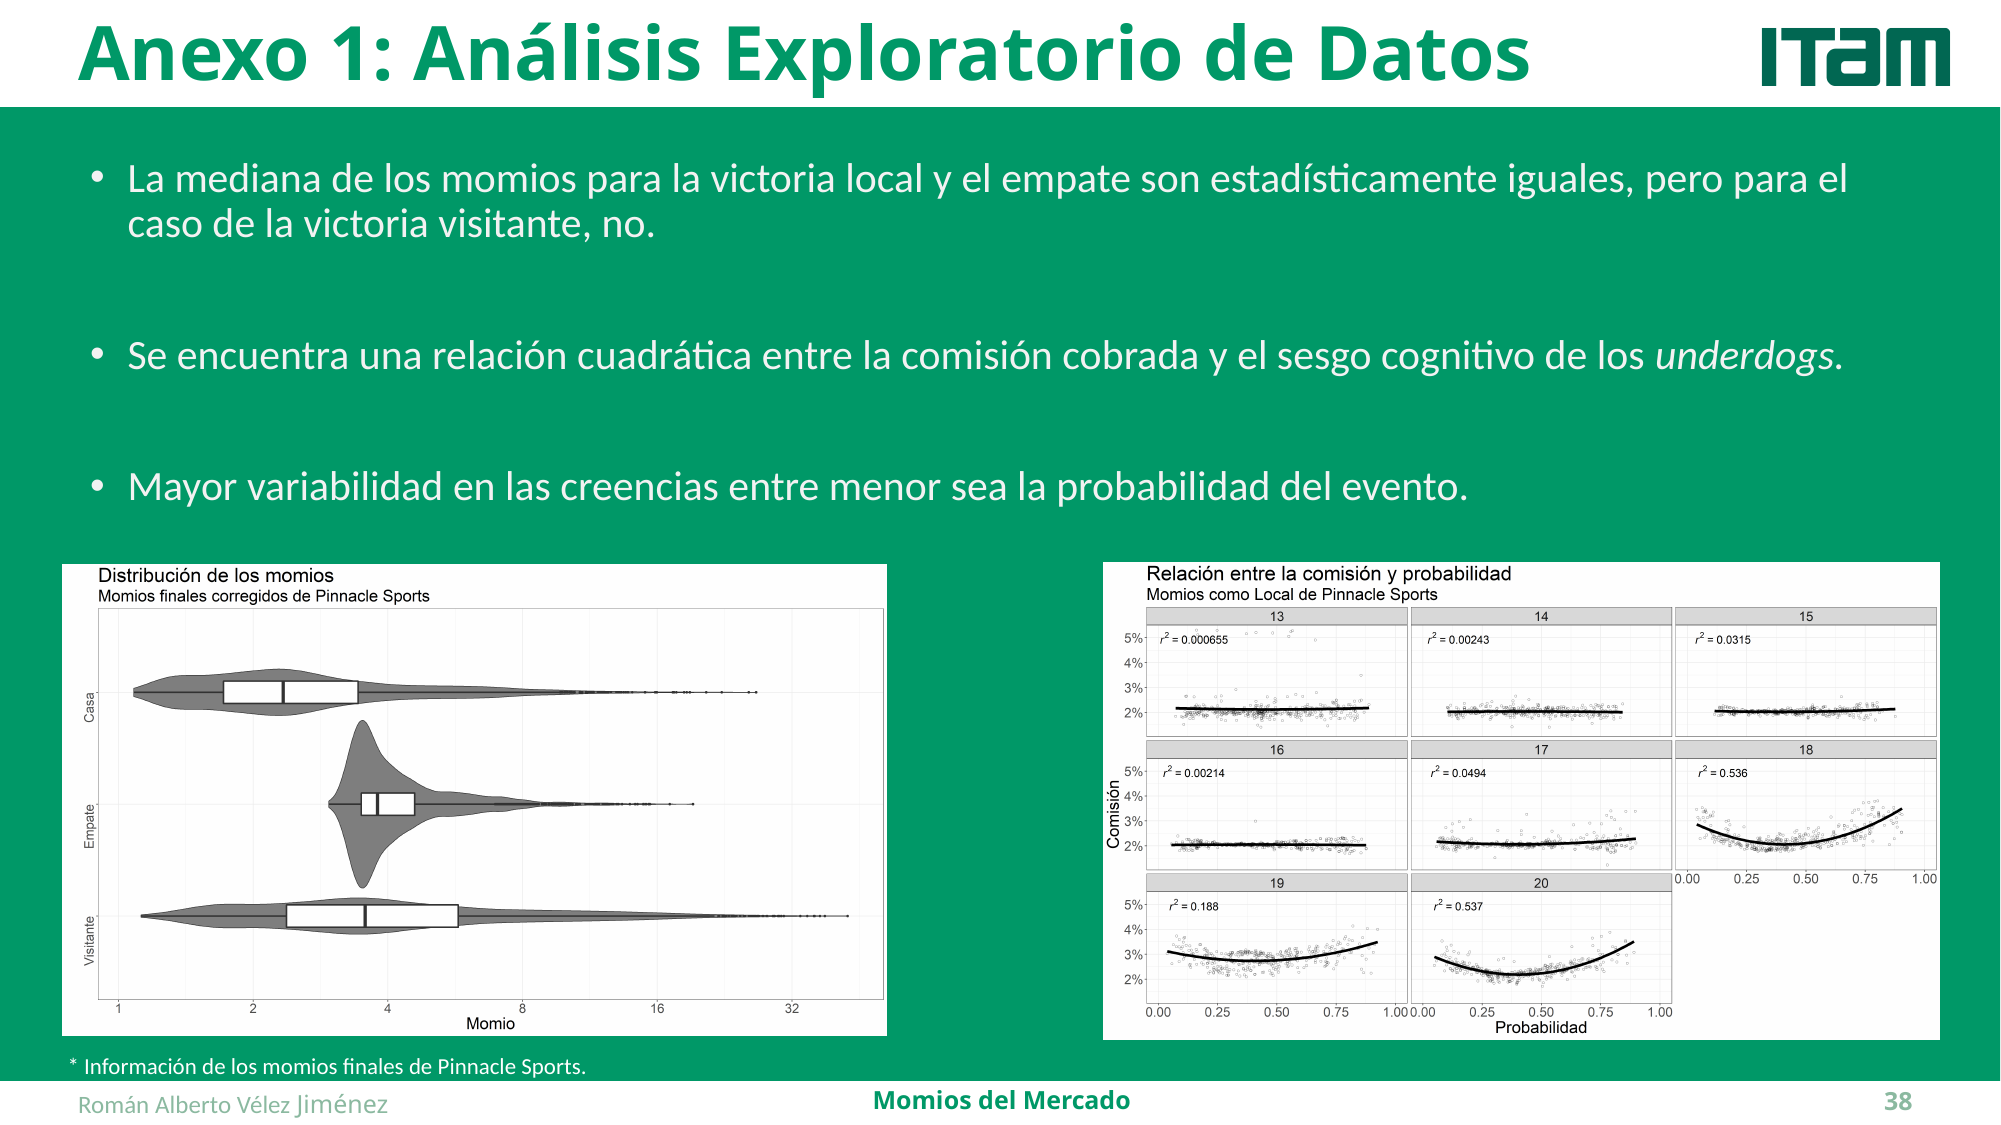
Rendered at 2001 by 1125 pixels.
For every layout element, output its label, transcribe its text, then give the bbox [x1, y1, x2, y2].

text_box La mediana de los momios para la victoria local y el empate son estadísticamente iguales, pero para el caso de la victoria visitante, no. Se encuentra una relación cuadrática entre la comisión cobrada y el sesgo cognitivo de los underdogs. Mayor variabilidad en las creencias entre menor sea la probabilidad del evento. [74, 148, 1920, 1031]
title Anexo 1: Análisis Exploratorio de Datos [63, 26, 1721, 86]
picture [1103, 562, 1940, 1040]
text_box * Información de los momios finales de Pinnacle Sports. [52, 1044, 1940, 1087]
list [62, 564, 887, 1036]
picture [1746, 15, 1966, 99]
slide_number 38 [1477, 1087, 1928, 1125]
list Momios del Mercado [551, 1087, 1453, 1125]
